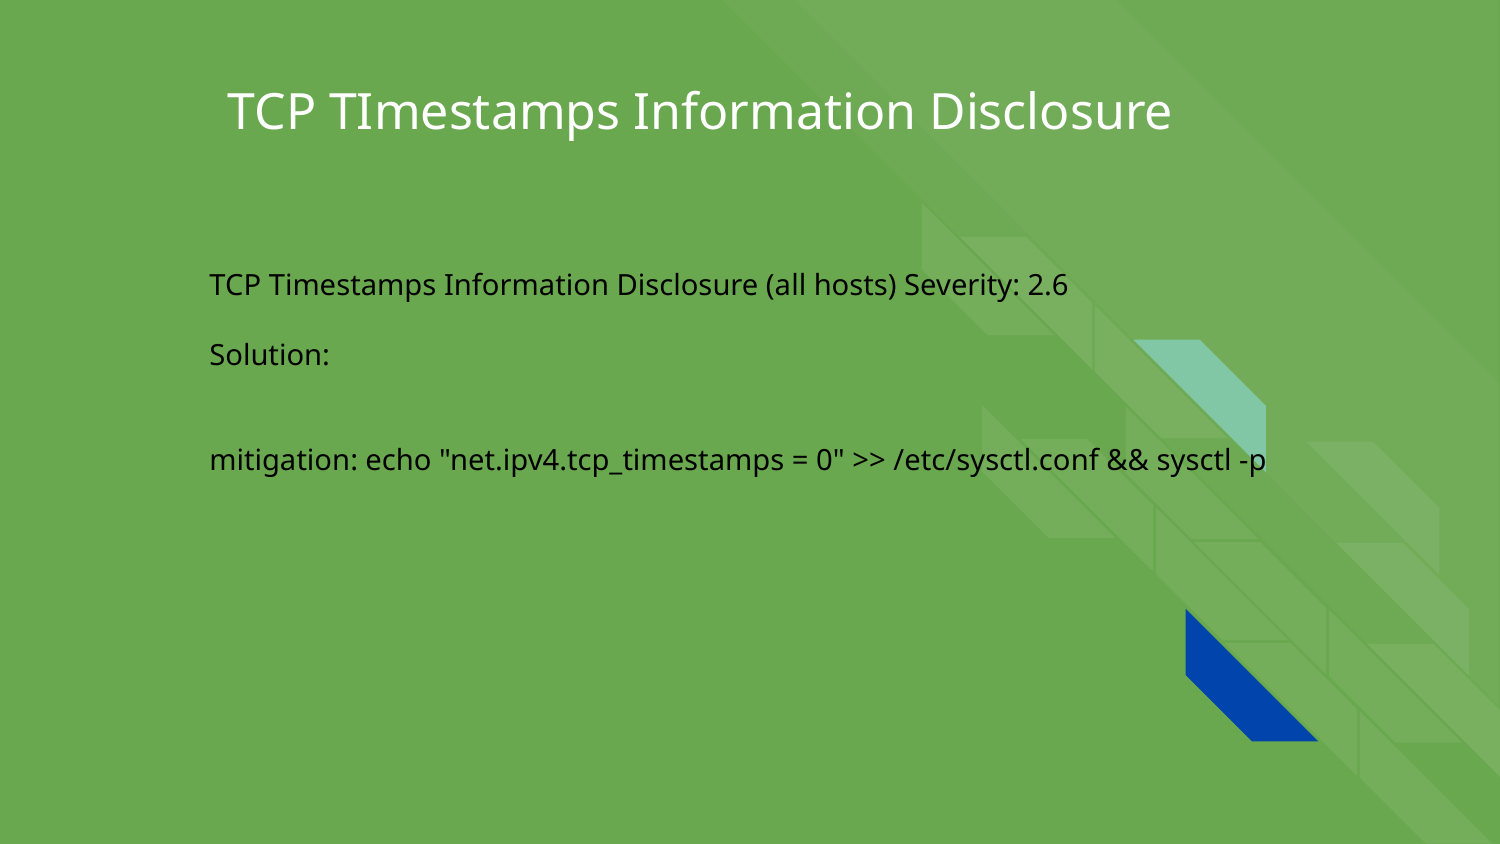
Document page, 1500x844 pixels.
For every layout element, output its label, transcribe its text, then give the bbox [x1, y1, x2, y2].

title TCP TImestamps Information Disclosure [212, 64, 1368, 215]
text_box TCP Timestamps Information Disclosure (all hosts) Severity: 2.6 Solution: mitigation: echo "net.ipv4.tcp_timestamps = 0" >> /etc/sysctl.conf && sysctl -p [194, 251, 1426, 562]
